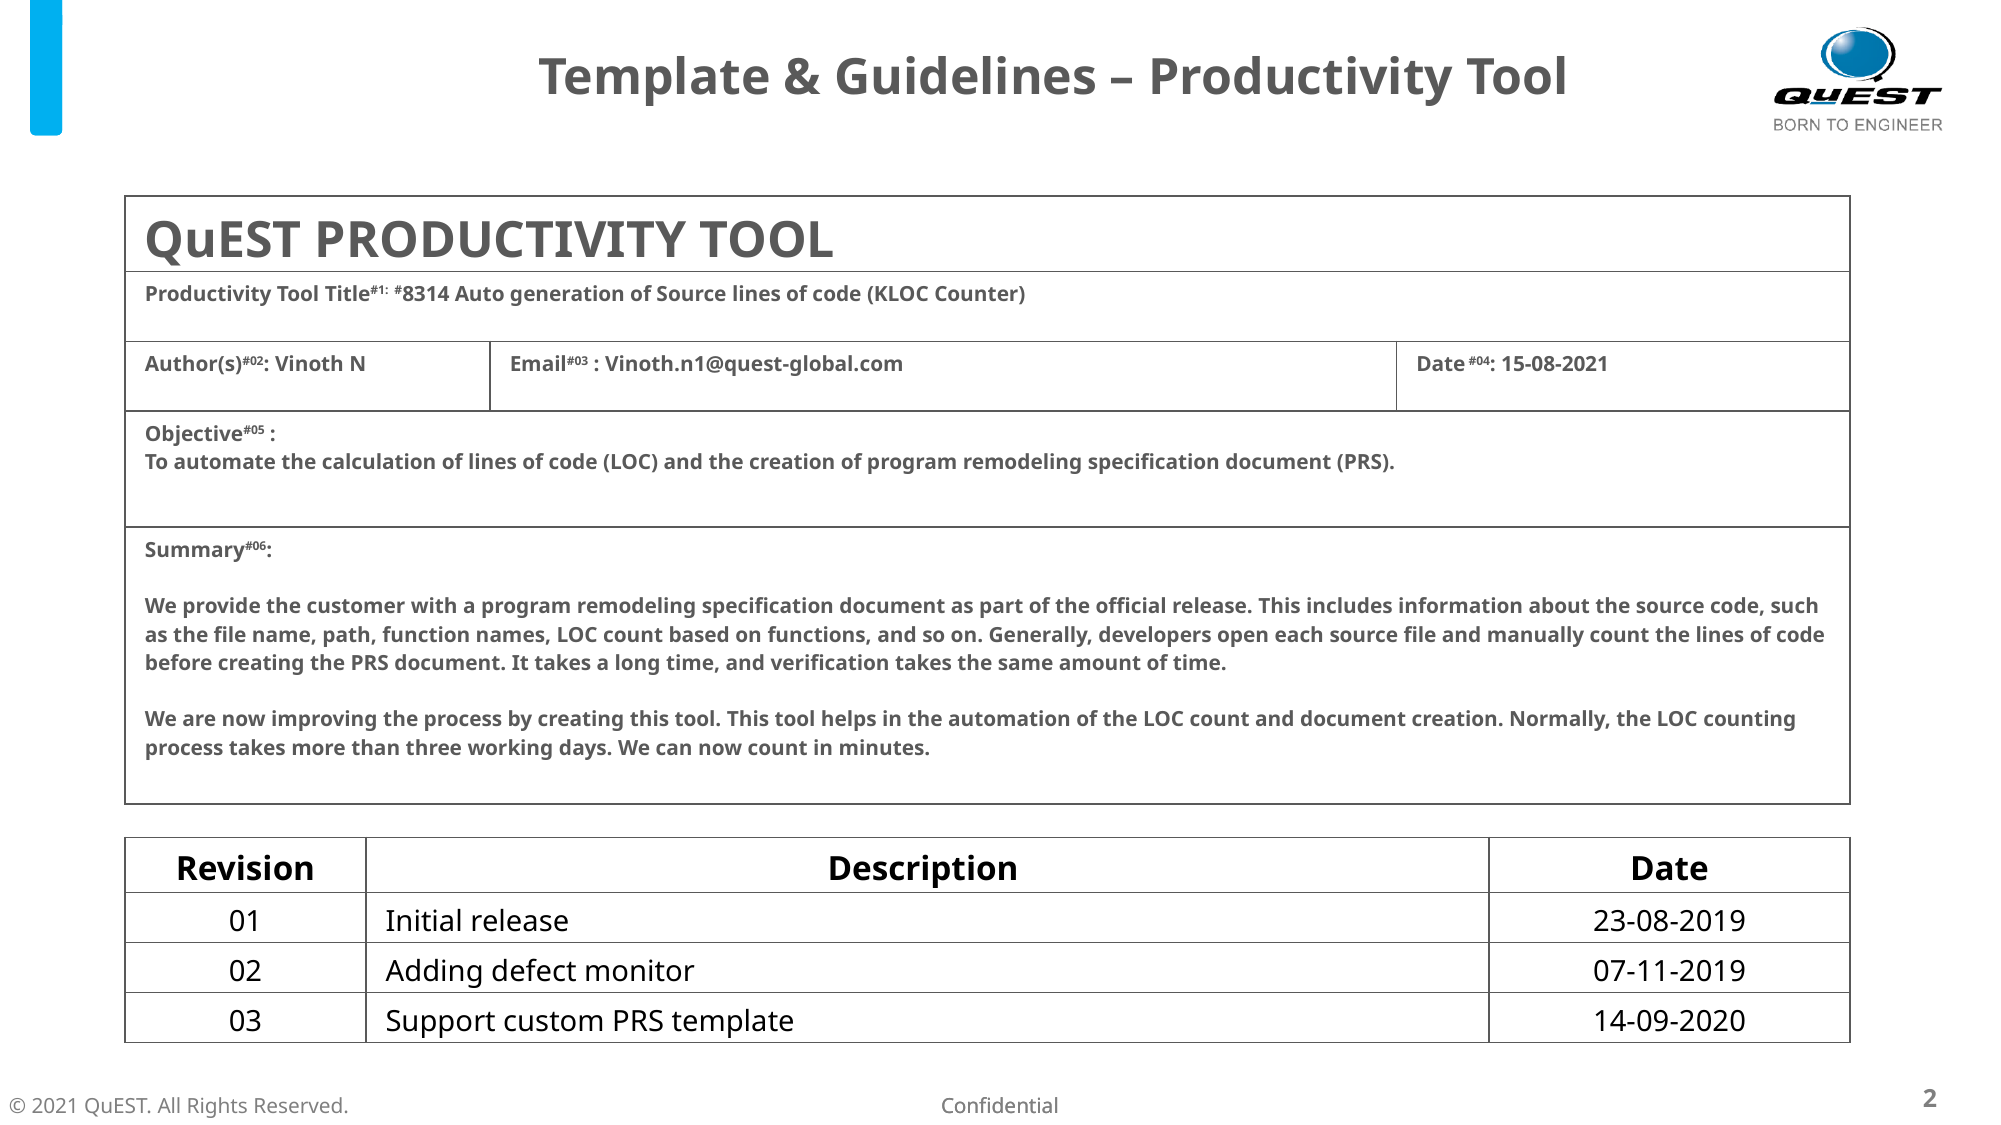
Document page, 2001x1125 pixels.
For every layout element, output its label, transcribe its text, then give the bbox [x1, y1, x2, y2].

picture [1757, 10, 1959, 147]
table_cell Adding defect monitor [367, 943, 1488, 992]
table_cell 07-11-2019 [1490, 943, 1849, 992]
table_cell 23-08-2019 [1490, 893, 1849, 942]
table_cell 01 [126, 893, 365, 942]
table_cell Date #04: 15-08-2021 [1397, 342, 1849, 410]
table_cell Initial release [367, 893, 1488, 942]
table_cell Support custom PRS template [367, 993, 1488, 1042]
text_box Template & Guidelines – Productivity Tool [523, 37, 1585, 113]
table_cell 03 [126, 993, 365, 1042]
table_header Description [367, 838, 1488, 892]
table_header Date [1490, 838, 1849, 892]
table_header QuEST PRODUCTIVITY TOOL [126, 197, 1849, 271]
table_header Revision [126, 838, 365, 892]
table_cell Author(s)#02: Vinoth N [126, 342, 489, 410]
table_cell Email#03 : Vinoth.n1@quest-global.com [491, 342, 1396, 410]
table_cell Summary#06: We provide the customer with a program remodeling specification document as part of the official release. This includes information about the source code, such as the file name, path, function names, LOC count based on functions, and so on. Generally, developers open each source file and manually count the lines of code before creating the PRS document. It takes a long time, and verification takes the same amount of time. We are now improving the process by creating this tool. This tool helps in the automation of the LOC count and document creation. Normally, the LOC counting process takes more than three working days. We can now count in minutes. [126, 528, 1849, 803]
table_cell Productivity Tool Title#1: #8314 Auto generation of Source lines of code (KLOC Counter) [126, 272, 1849, 341]
table_cell Objective#05 : To automate the calculation of lines of code (LOC) and the creation of program remodeling specification document (PRS). [126, 412, 1849, 526]
table_cell 14-09-2020 [1490, 993, 1849, 1042]
table_cell 02 [126, 943, 365, 992]
